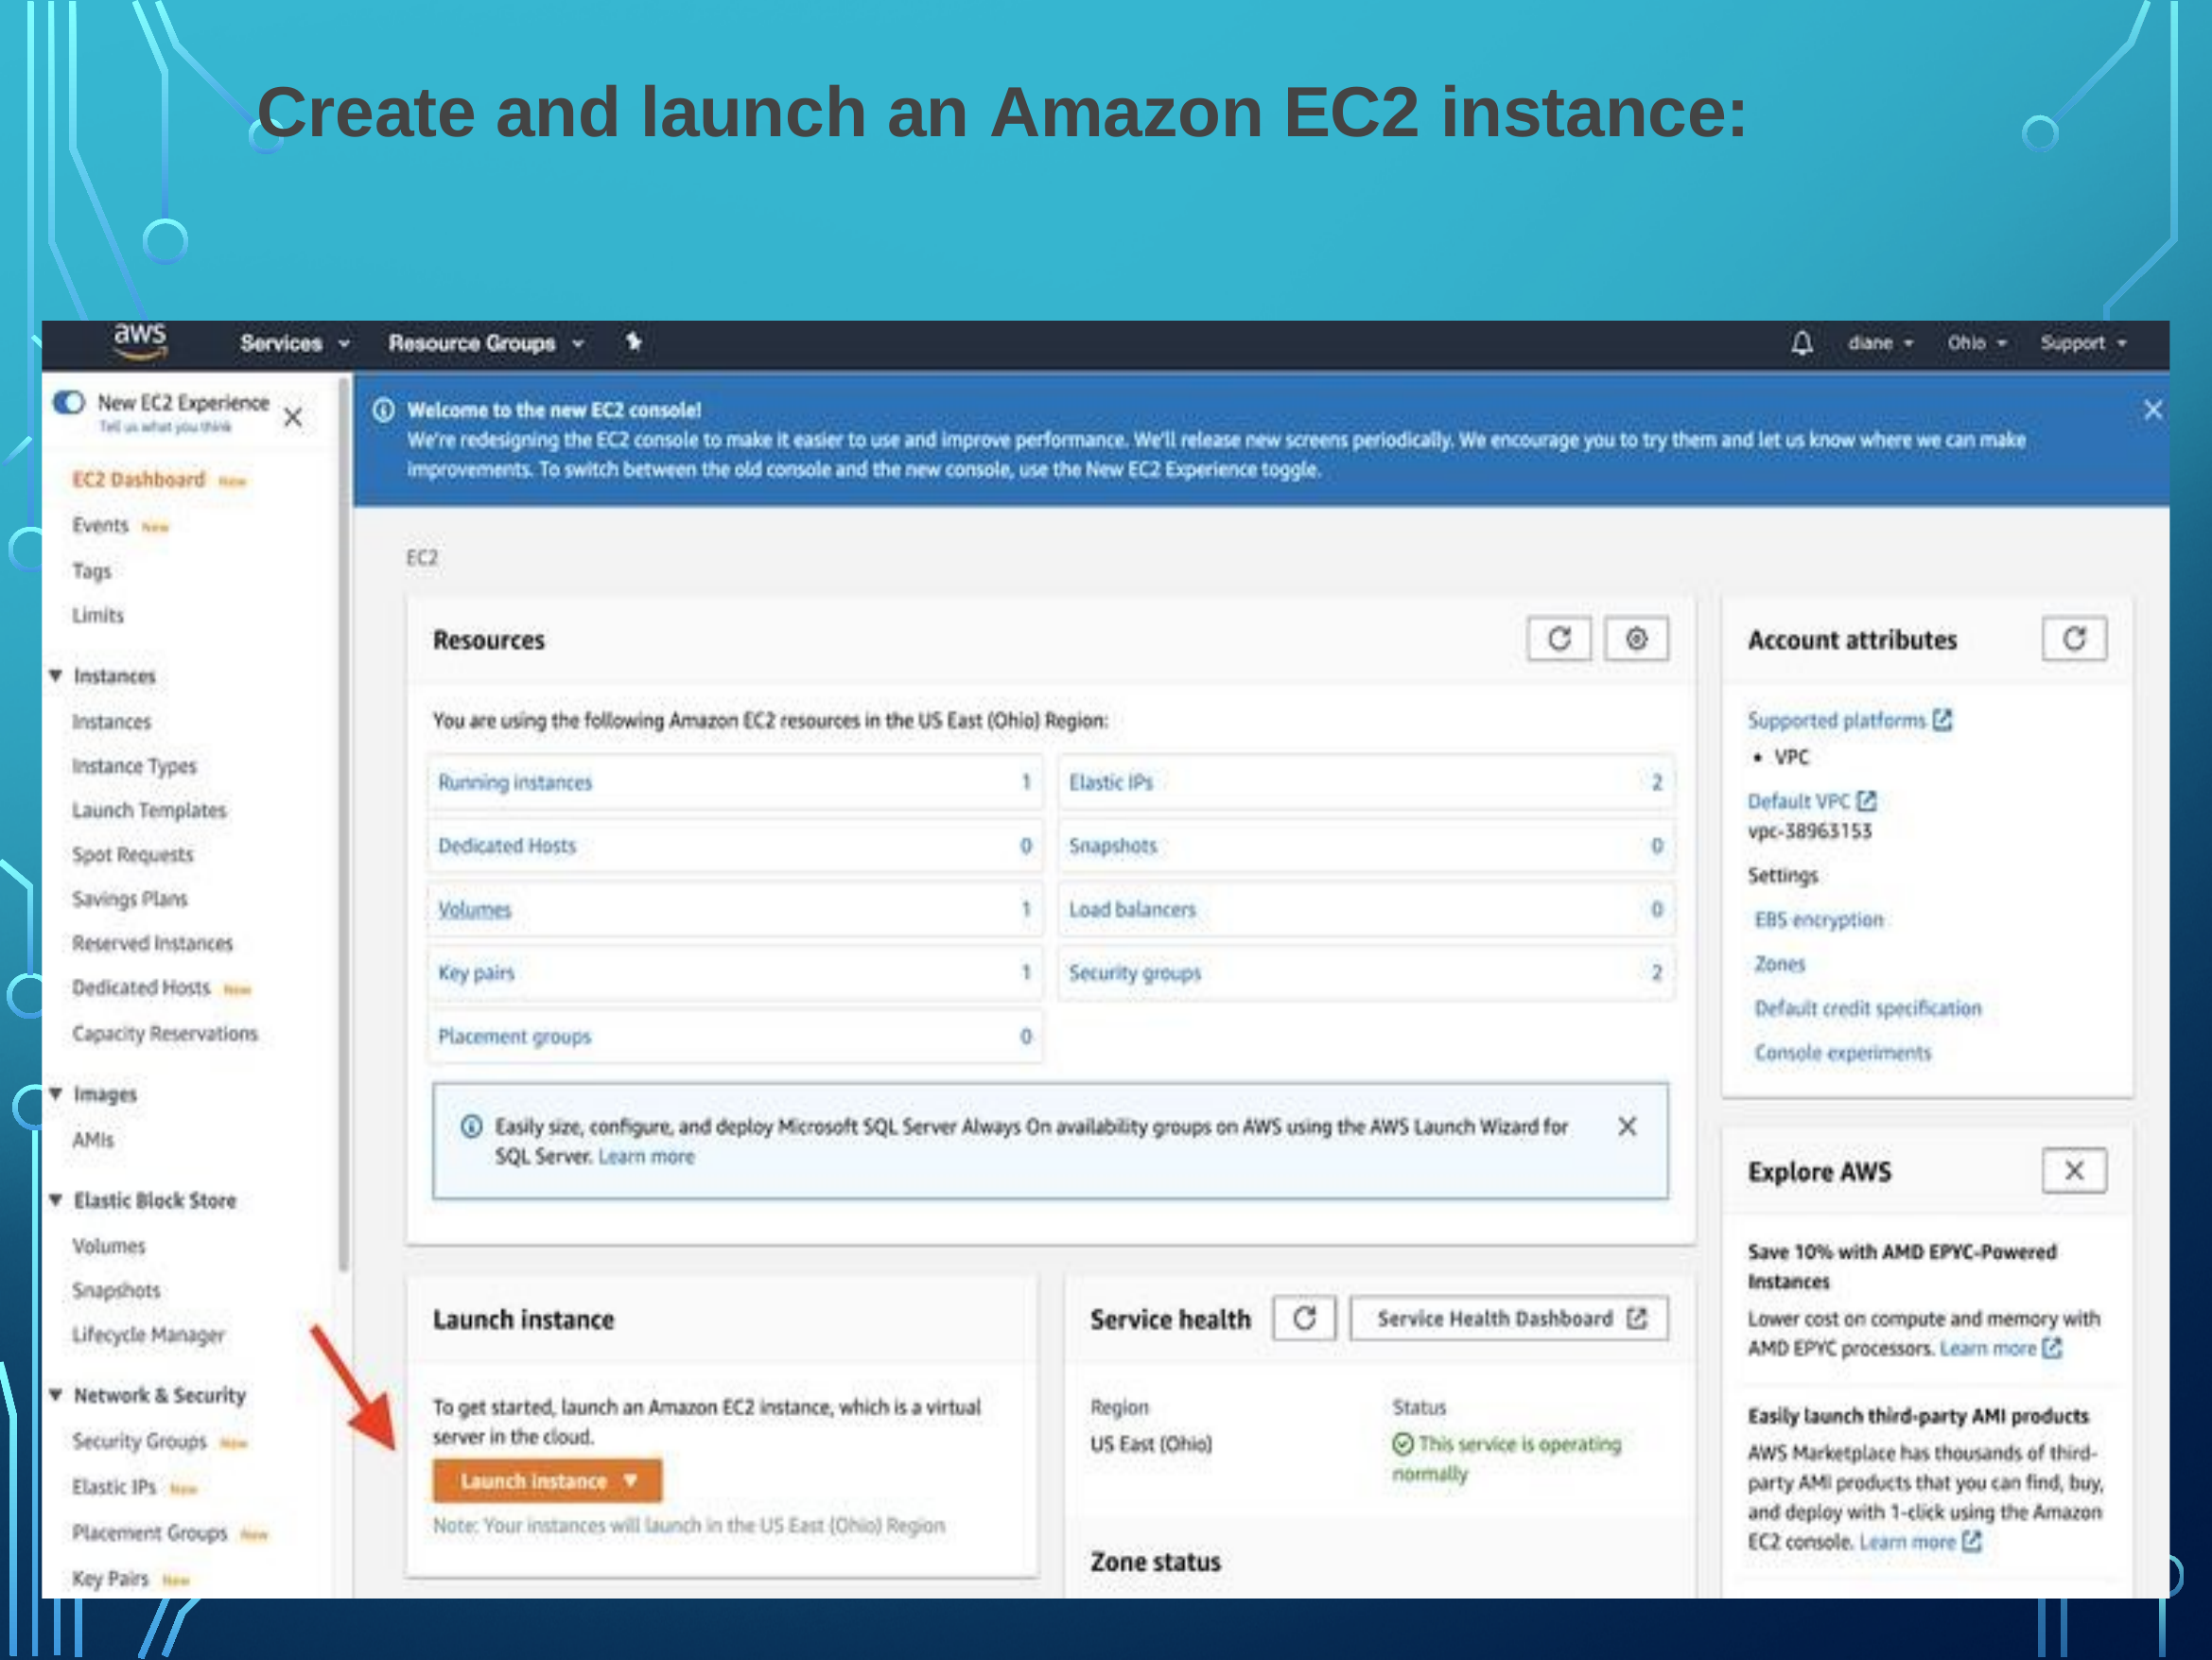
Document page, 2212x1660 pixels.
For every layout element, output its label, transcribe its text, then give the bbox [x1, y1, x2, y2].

text_box Create and launch an Amazon EC2 instance: [254, 0, 1784, 247]
text_box [42, 321, 2170, 1599]
